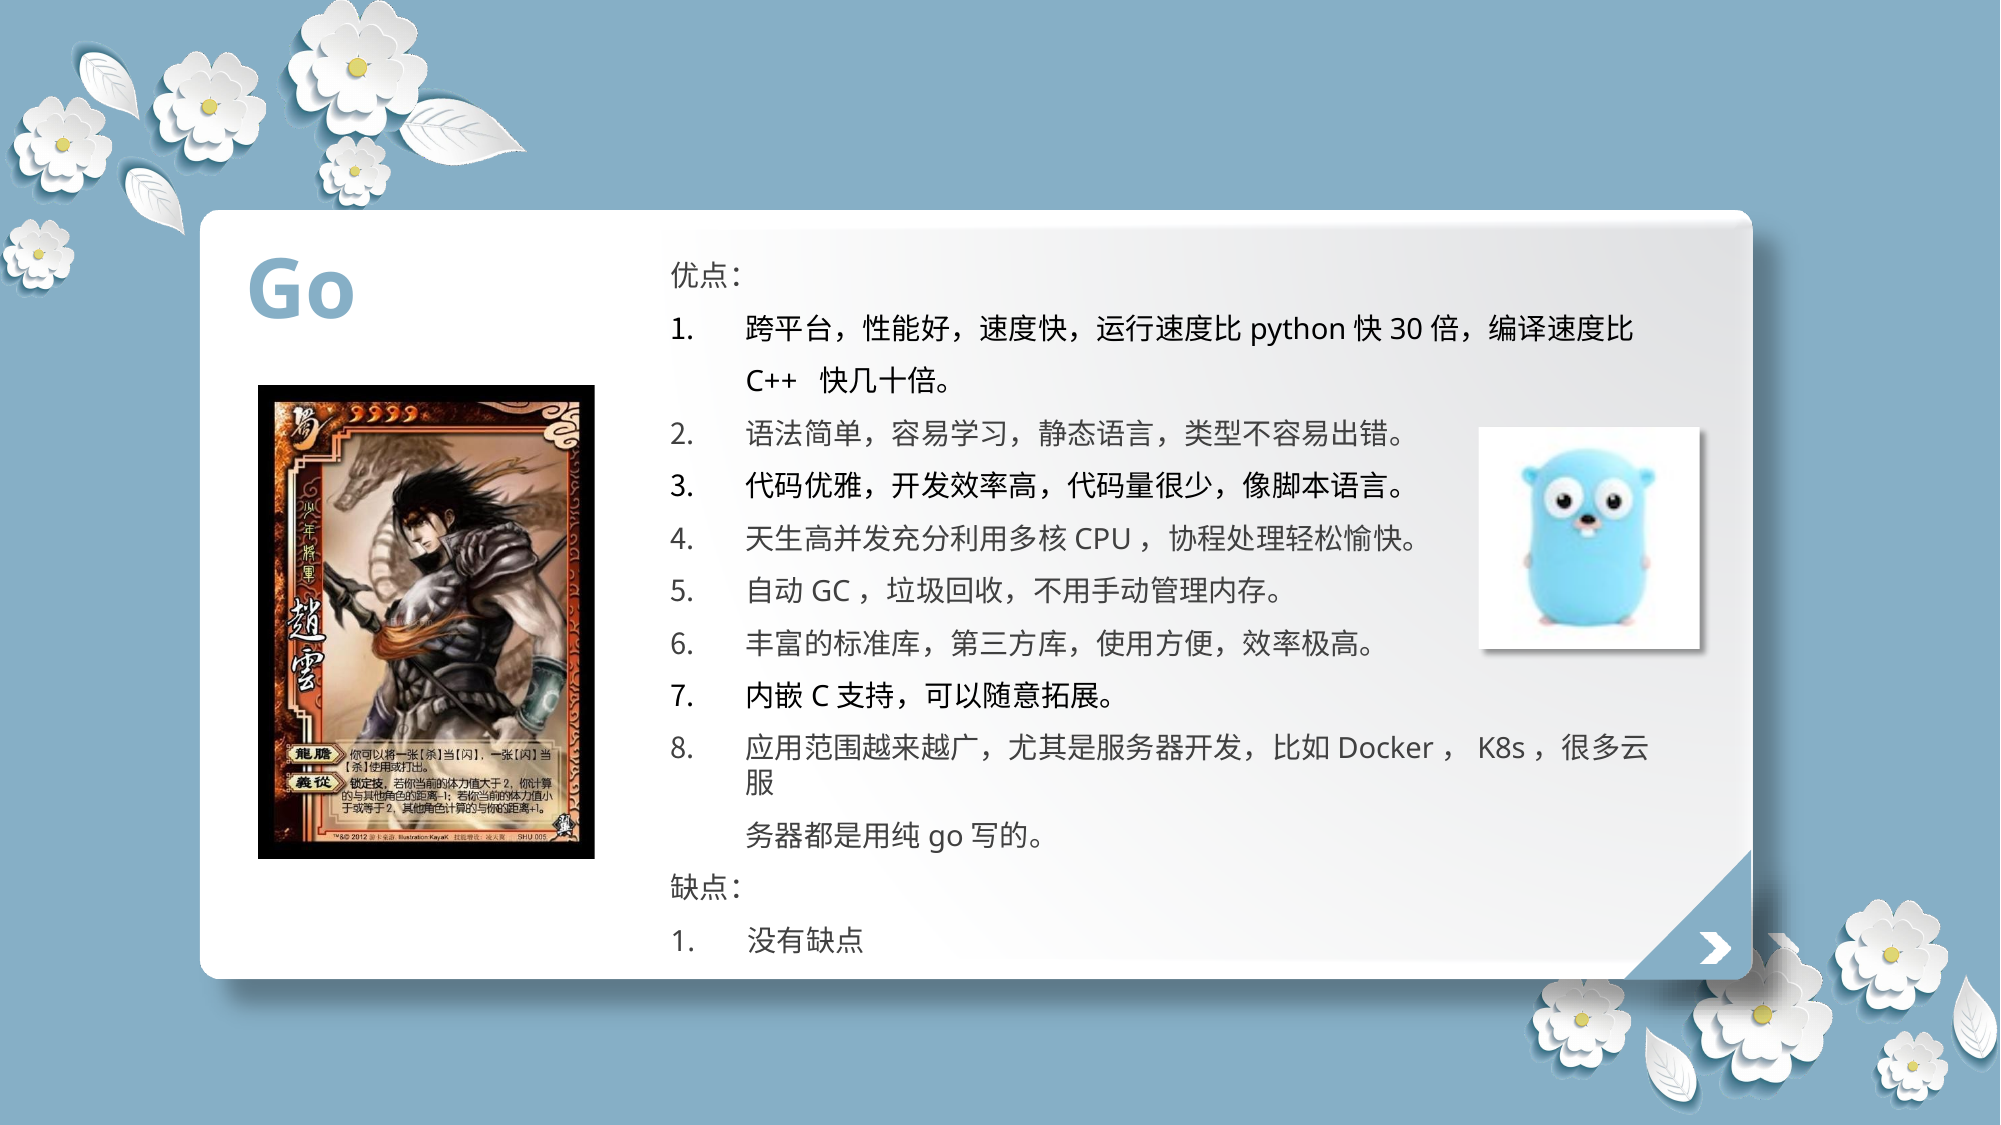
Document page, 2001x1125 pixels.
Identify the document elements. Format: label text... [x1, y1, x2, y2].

text_box [258, 385, 595, 859]
text_box [143, 51, 267, 176]
title Go [243, 233, 366, 424]
list 跨平台，性能好，速度快，运行速度比python快30倍，编译速度比C++ 快几十倍。 语法简单，容易学习，静态语言，类型不容易出错。 代码优雅，开发效率高，代码量很少，像脚本语言。 天生高并发充分利用多核CPU，协程处理轻松愉快。 自动GC，垃圾回收，不用手动管理内存。 丰富的标准库，第三方库，使用方便，效率极高。 内嵌C支持，可以随意拓展。 应用范围越来越广，尤其是服务器开发，比如Docker，K8s，很多云服 务器都是用纯go写的。 缺点： 1. 没有缺点 [668, 290, 1675, 958]
text_box [313, 136, 391, 204]
text_box [1478, 427, 1700, 649]
text_box [5, 96, 113, 205]
text_box [1825, 899, 1949, 1024]
text_box [1699, 932, 1732, 964]
text_box [58, 36, 158, 121]
text_box [1722, 946, 1833, 1100]
text_box [0, 219, 75, 298]
text_box [1617, 1037, 1722, 1120]
text_box [391, 61, 528, 195]
text_box 优点： [668, 255, 761, 290]
text_box [1524, 1037, 1617, 1080]
text_box [1623, 849, 1752, 980]
text_box [194, 204, 1810, 1037]
text_box [1474, 423, 1713, 663]
text_box [1921, 974, 2000, 1078]
text_box [1618, 844, 1810, 1038]
text_box [104, 152, 203, 236]
text_box [0, 0, 2000, 1125]
text_box [276, 0, 428, 153]
text_box [1871, 1031, 1949, 1110]
